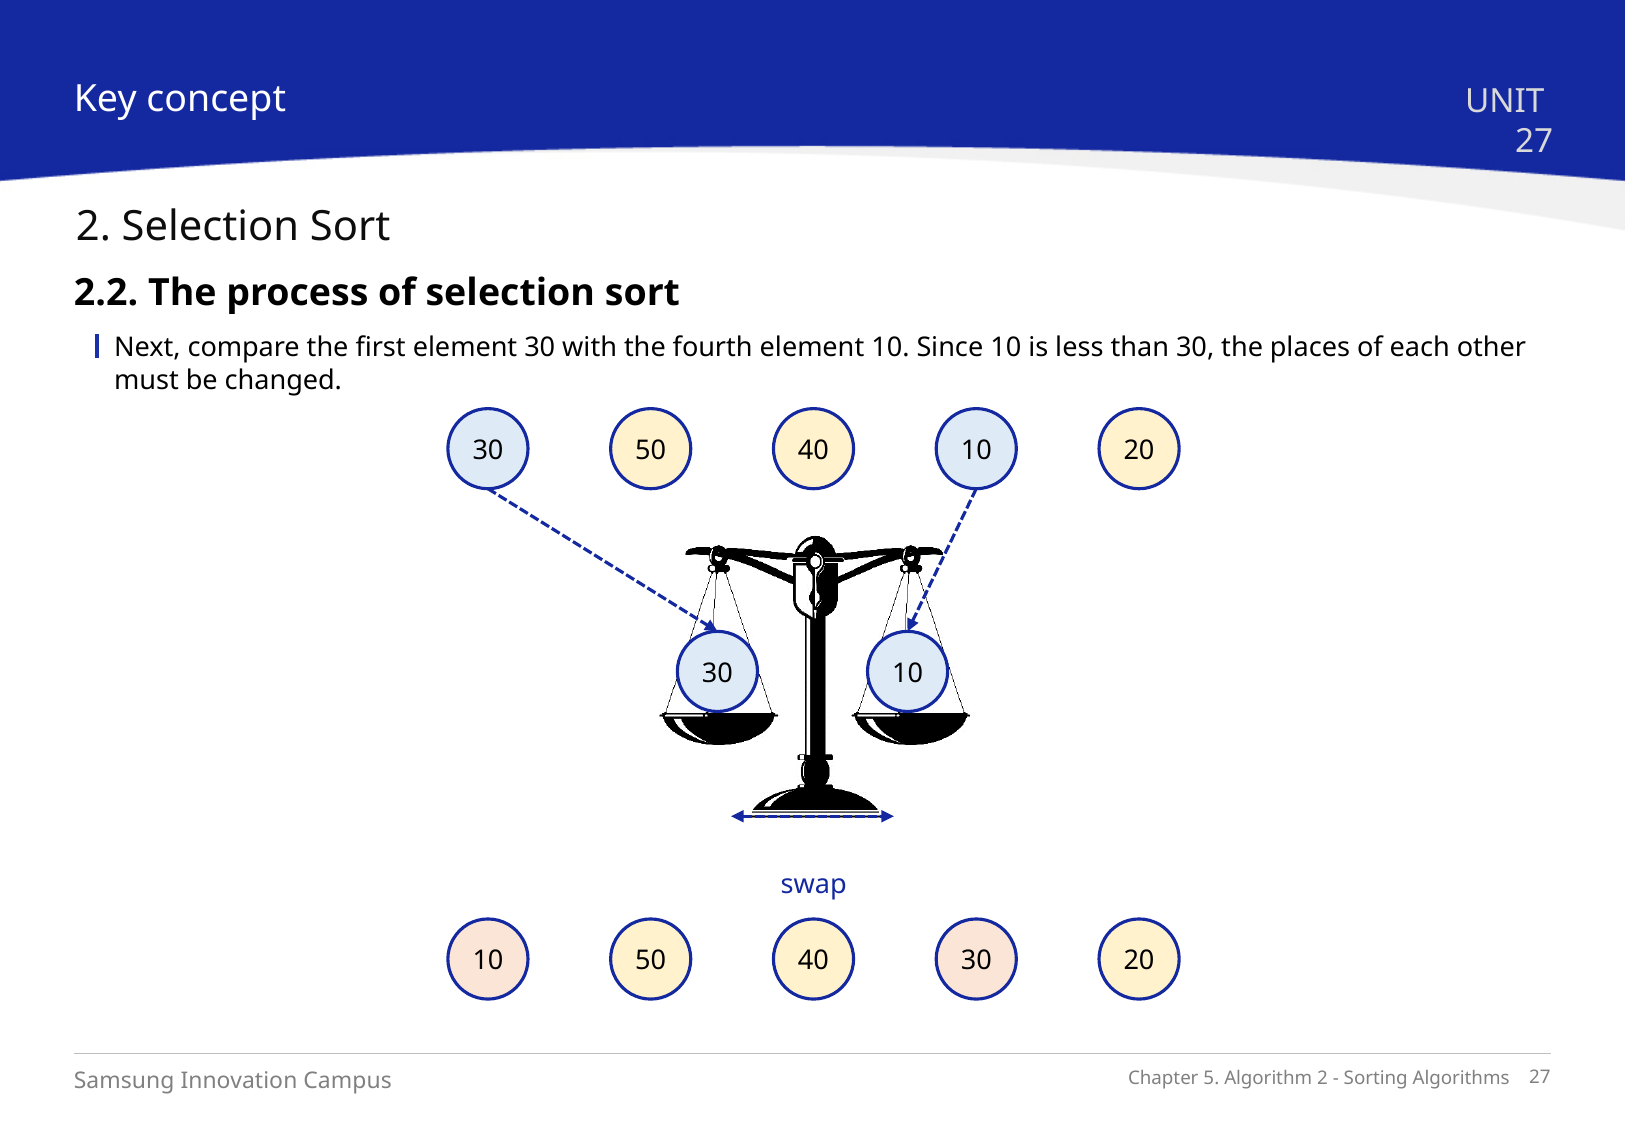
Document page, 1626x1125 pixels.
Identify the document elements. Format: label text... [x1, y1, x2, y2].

text_box Next, compare the first element 30 with the fourth element 10. Since 10 is less than 30, the places of each other must be changed. [94, 329, 1554, 396]
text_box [447, 408, 1180, 1000]
picture [0, 0, 1625, 1125]
text_box 2.2. The process of selection sort [59, 260, 872, 320]
text_box 2. Selection Sort [75, 198, 1554, 250]
text_box Key concept [73, 73, 981, 120]
text_box UNIT 27 [1422, 78, 1554, 159]
